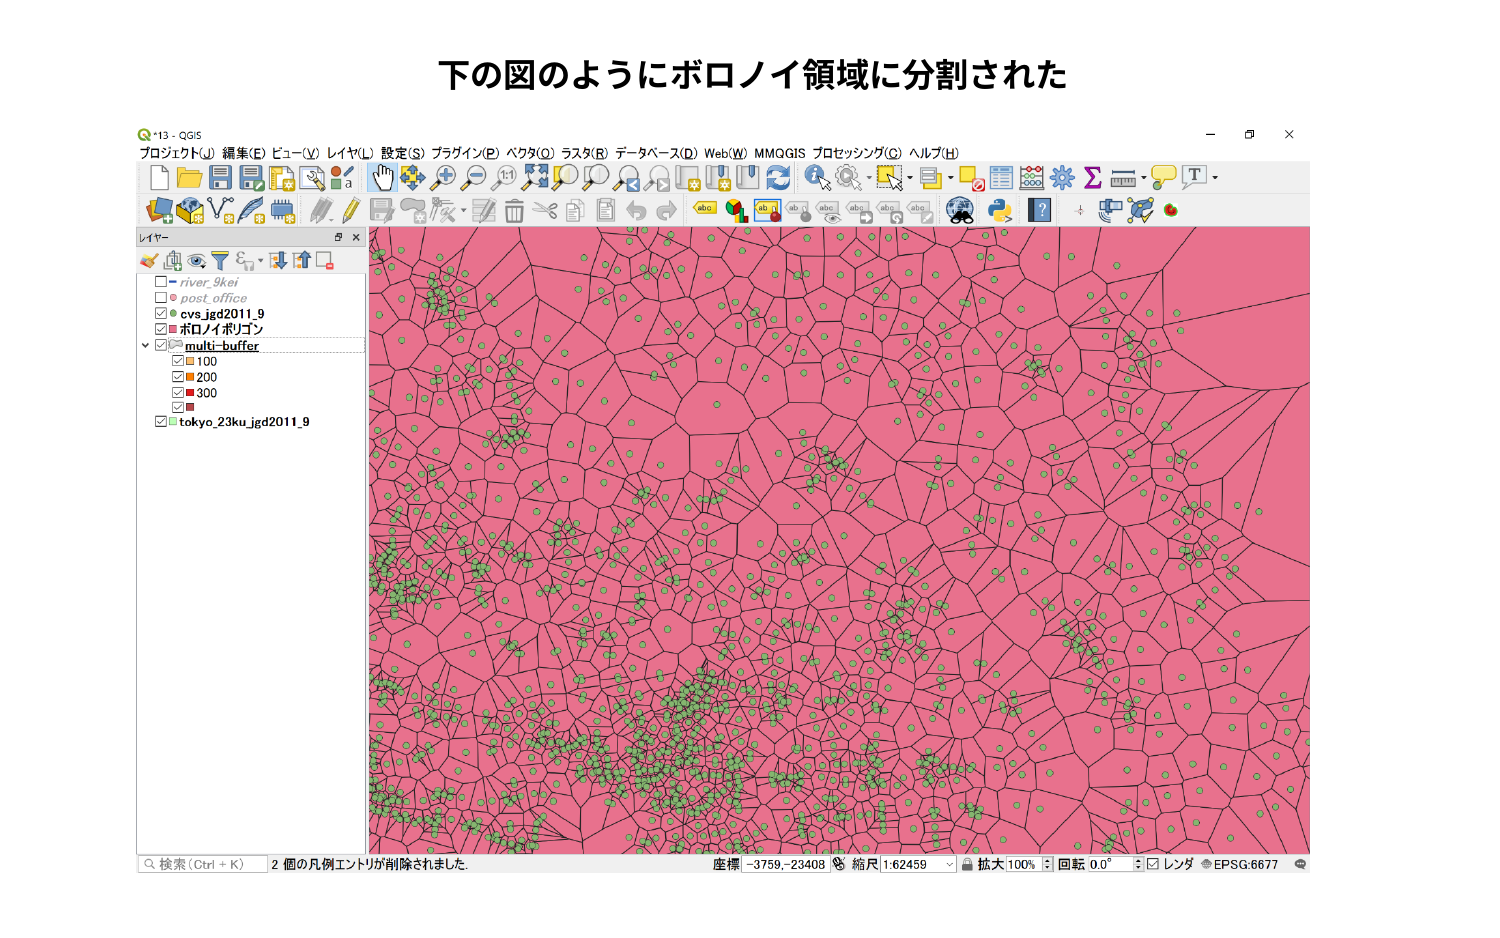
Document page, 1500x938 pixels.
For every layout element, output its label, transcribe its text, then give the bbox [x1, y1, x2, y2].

picture [136, 125, 1310, 873]
text_box 下の図のようにボロノイ領域に分割された [422, 47, 1085, 102]
